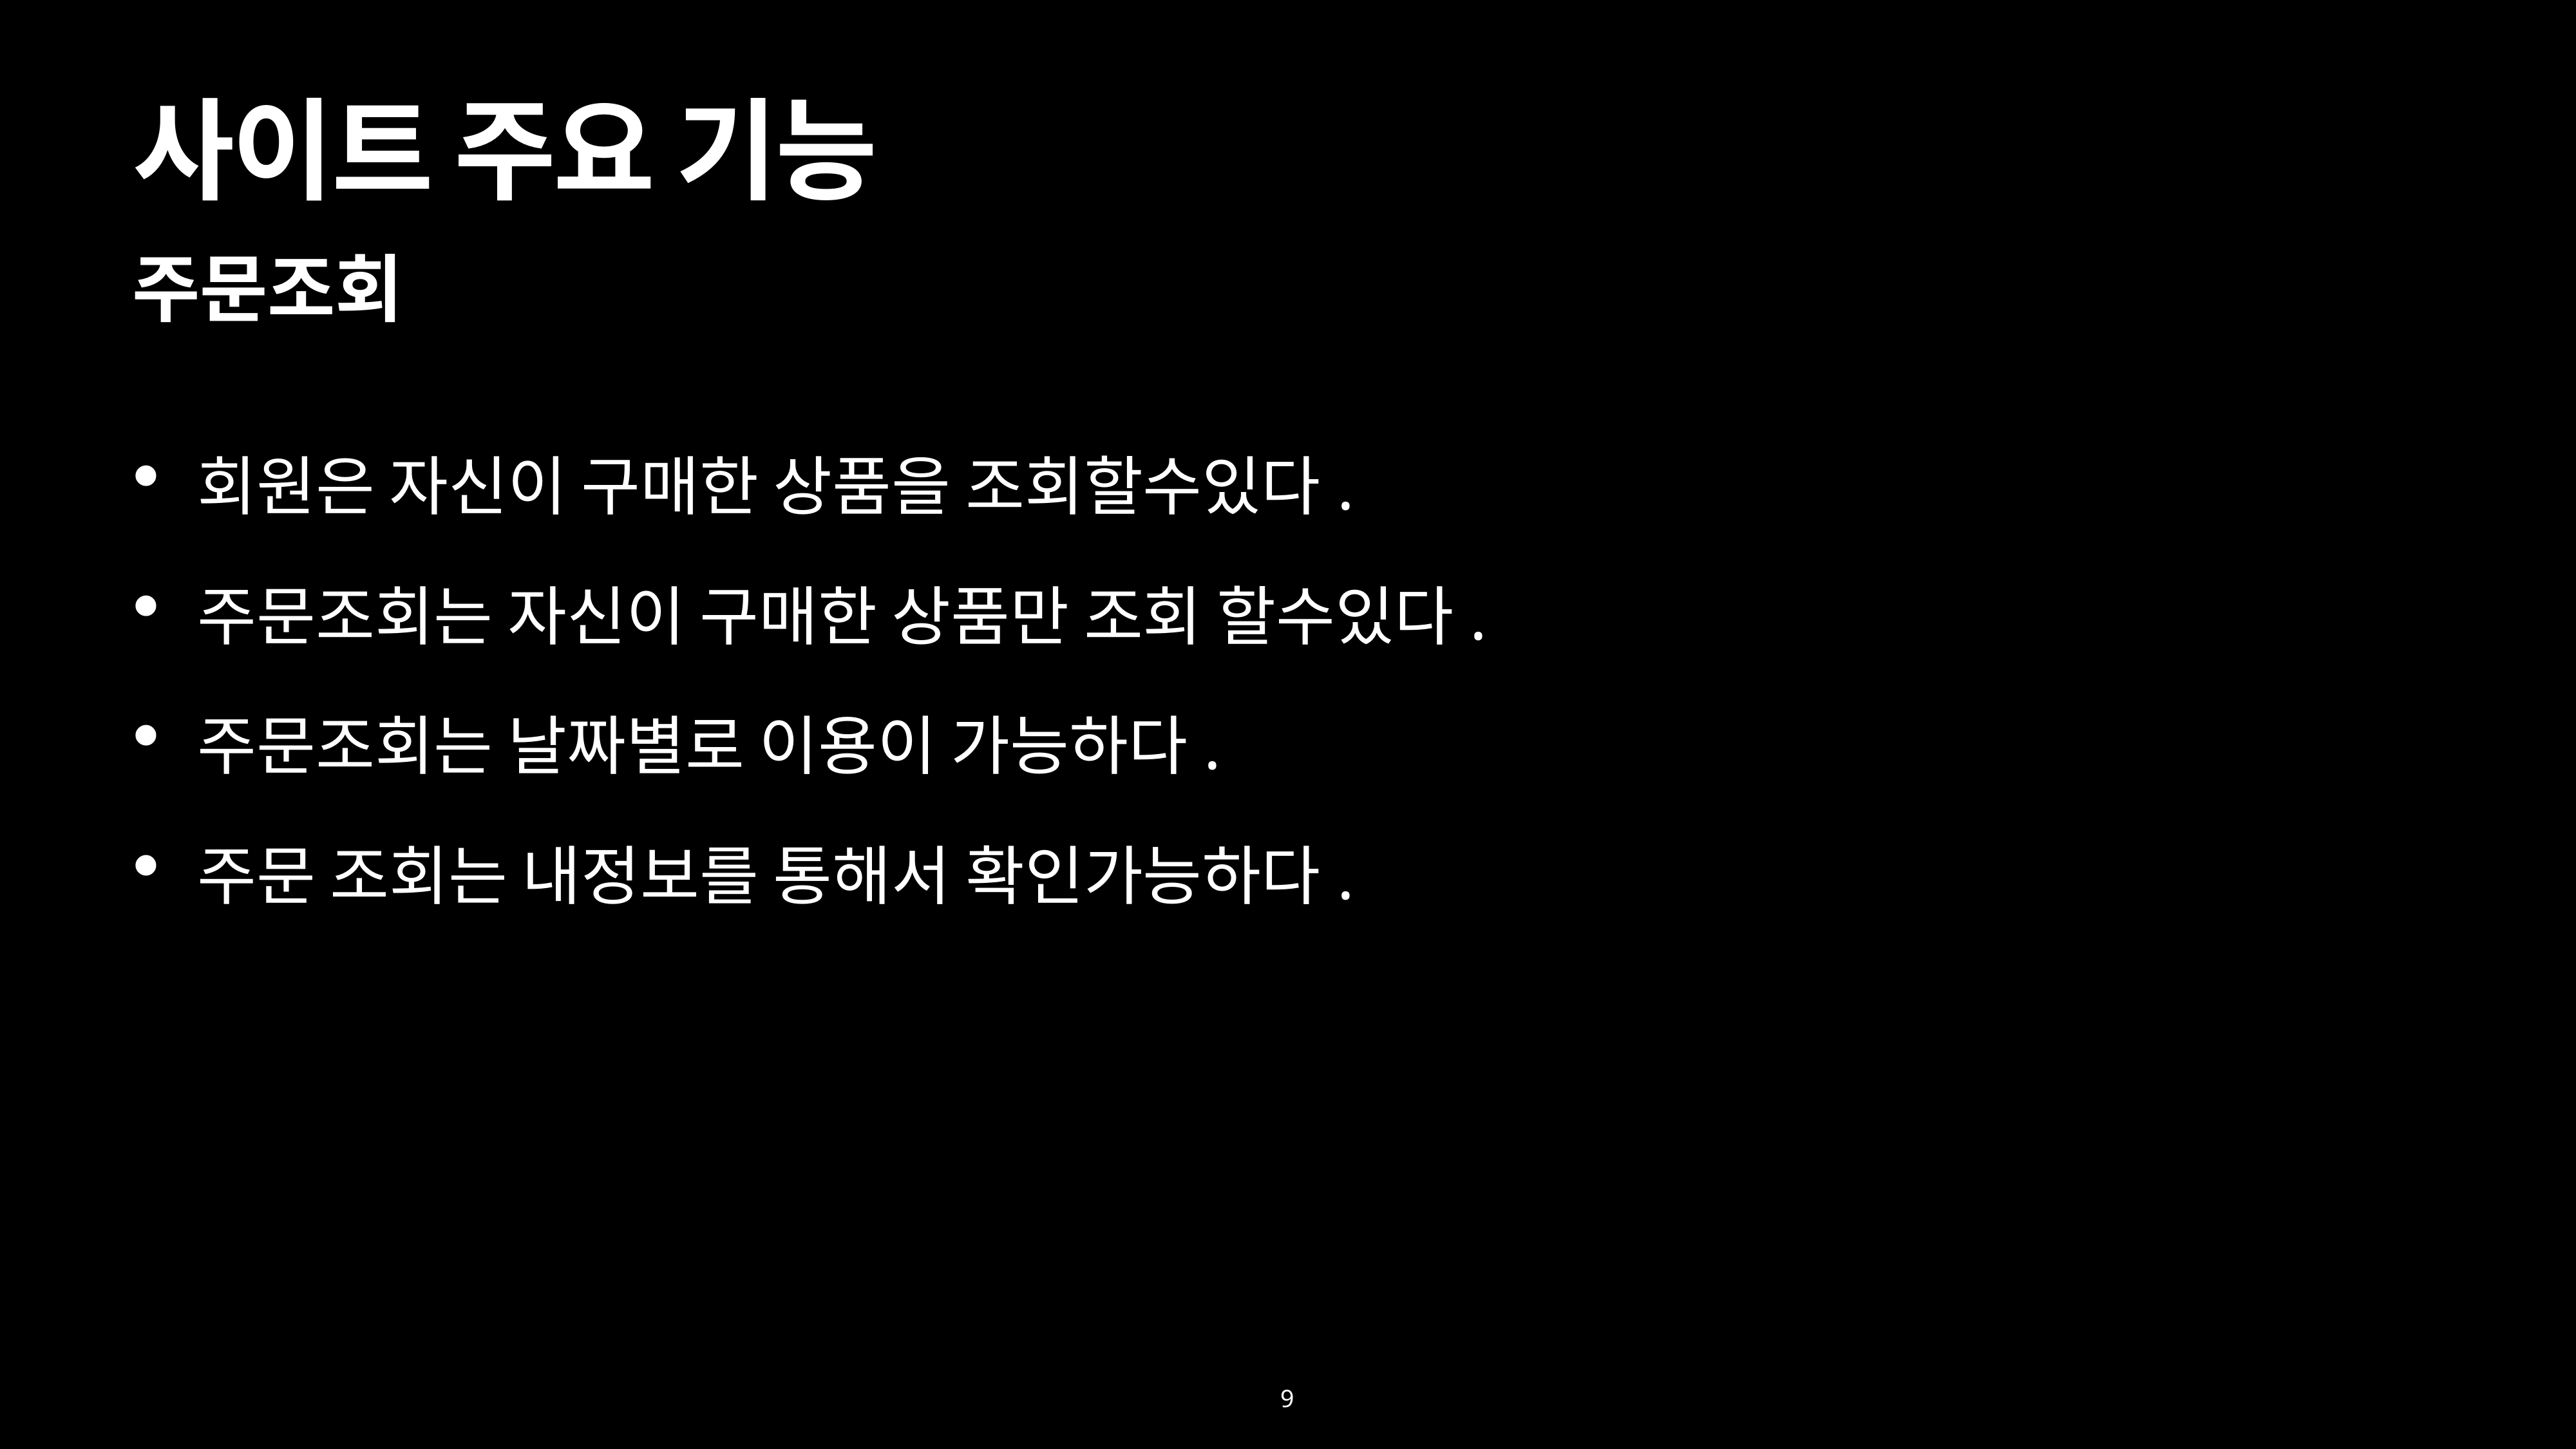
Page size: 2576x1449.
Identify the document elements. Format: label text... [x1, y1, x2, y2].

title 사이트 주요 기능 [127, 100, 2449, 236]
slide_number 9 [1274, 1381, 1301, 1422]
list 회원은 자신이 구매한 상품을 조회할수있다. 주문조회는 자신이 구매한 상품만 조회 할수있다. 주문조회는 날짜별로 이용이 가능하다. 주문 조회는 내정보를 통해서 확인가능하다. [127, 448, 2449, 1321]
list 주문조회 [127, 236, 2449, 337]
